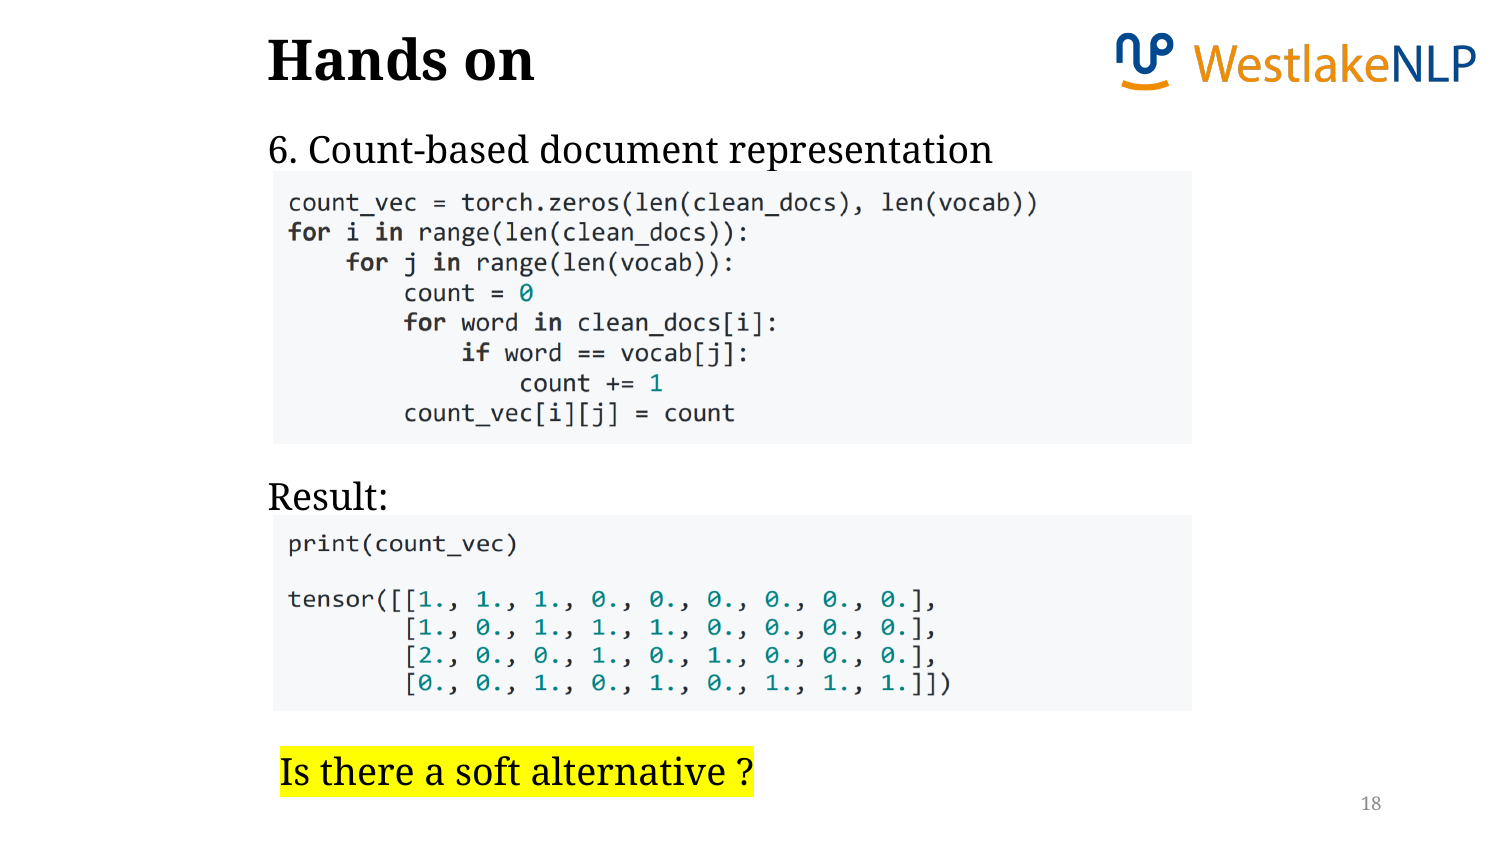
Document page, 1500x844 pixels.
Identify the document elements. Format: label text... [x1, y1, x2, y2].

text_box Hands on [252, 16, 982, 99]
slide_number 18 [1059, 782, 1397, 827]
text_box Result: [252, 442, 1285, 526]
text_box Is there a soft alternative ? [264, 718, 1297, 801]
picture [273, 515, 1192, 711]
picture [273, 171, 1192, 444]
picture [1094, 0, 1500, 127]
text_box 6. Count-based document representation [252, 96, 1285, 179]
